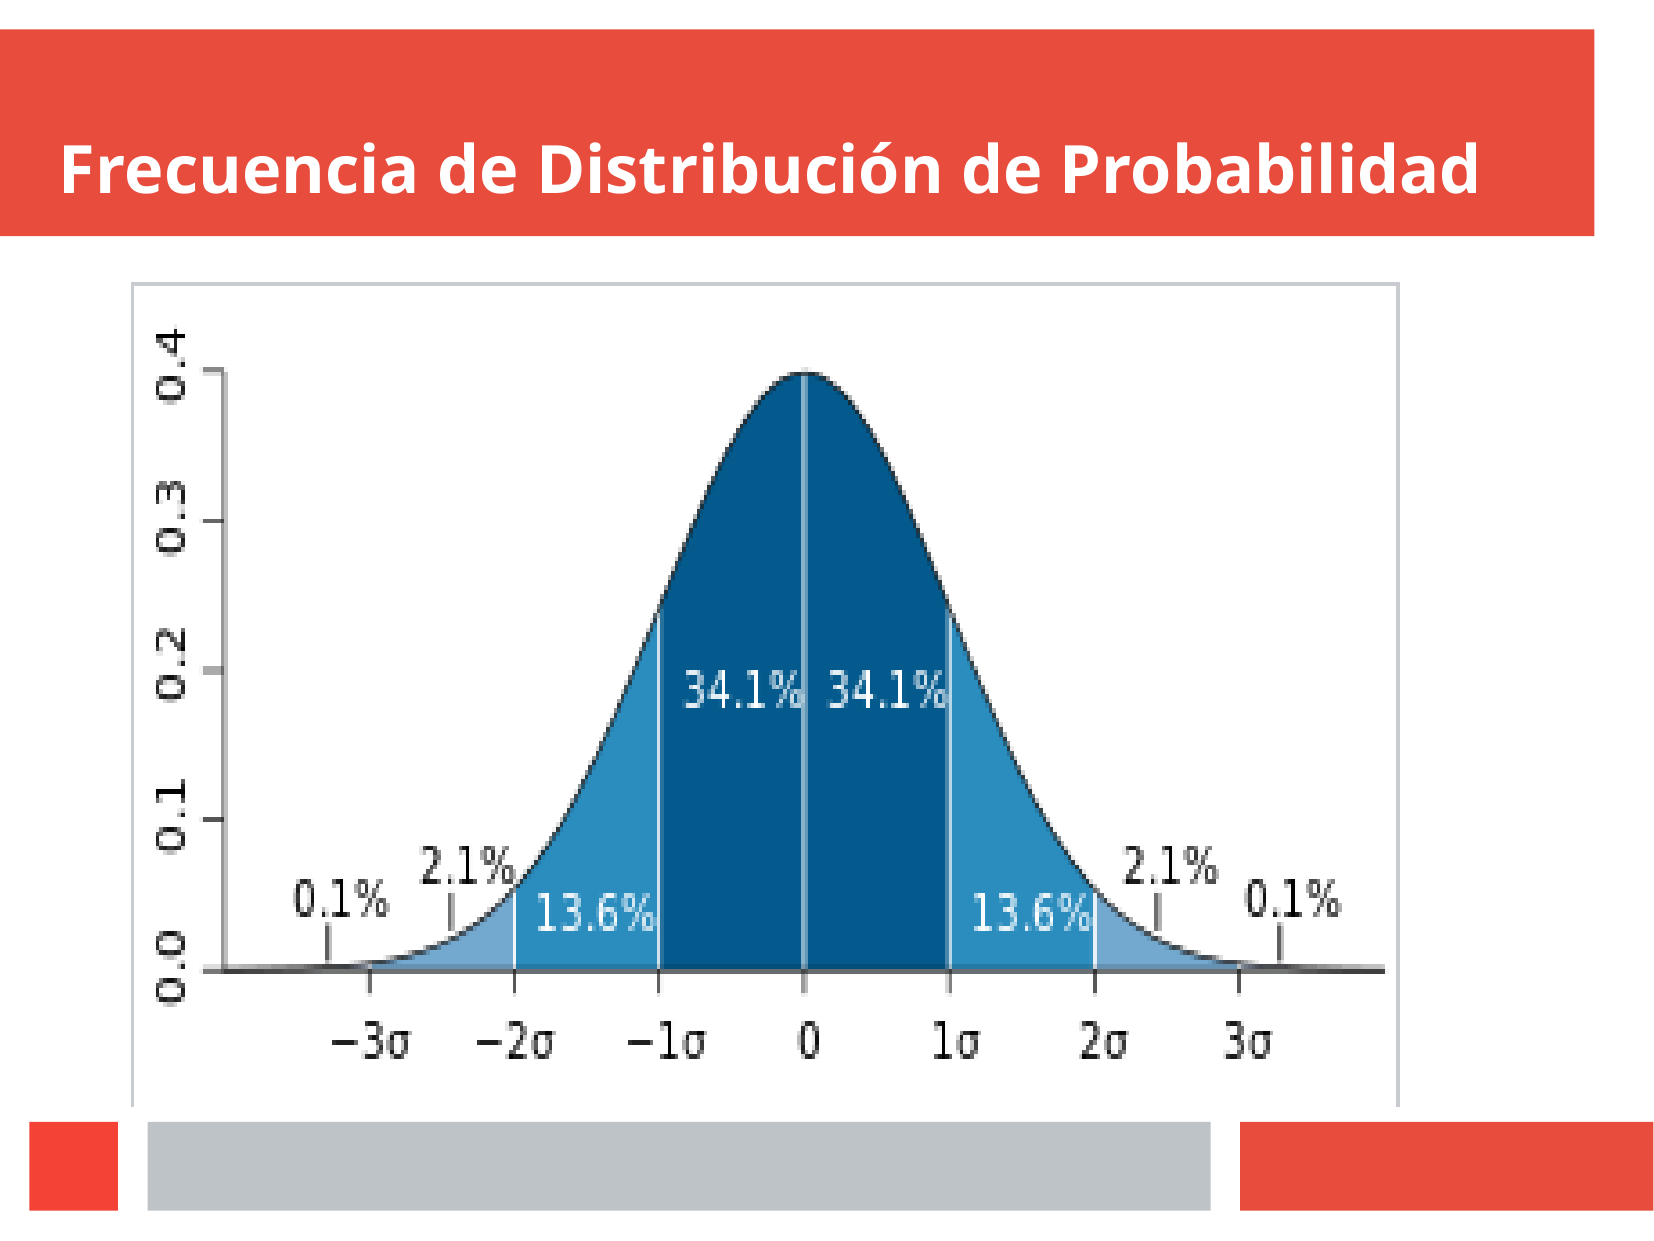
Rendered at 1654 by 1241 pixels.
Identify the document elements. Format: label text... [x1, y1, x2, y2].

picture [131, 282, 1400, 1107]
text_box Frecuencia de Distribución de Probabilidad [58, 58, 1595, 207]
